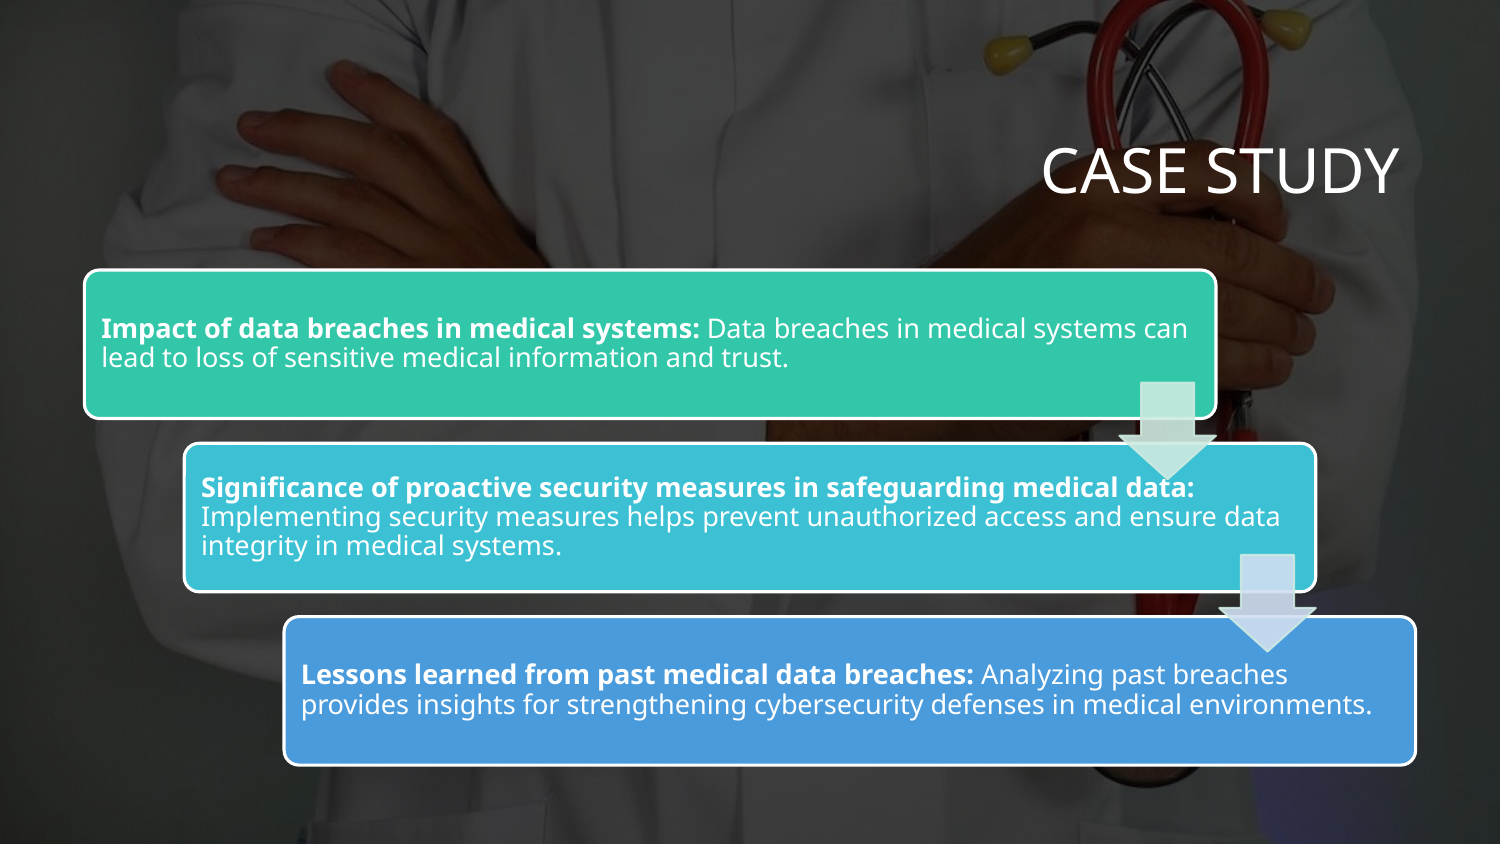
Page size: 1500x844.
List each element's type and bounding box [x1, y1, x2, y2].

picture [0, 0, 1500, 844]
list [84, 269, 1416, 766]
